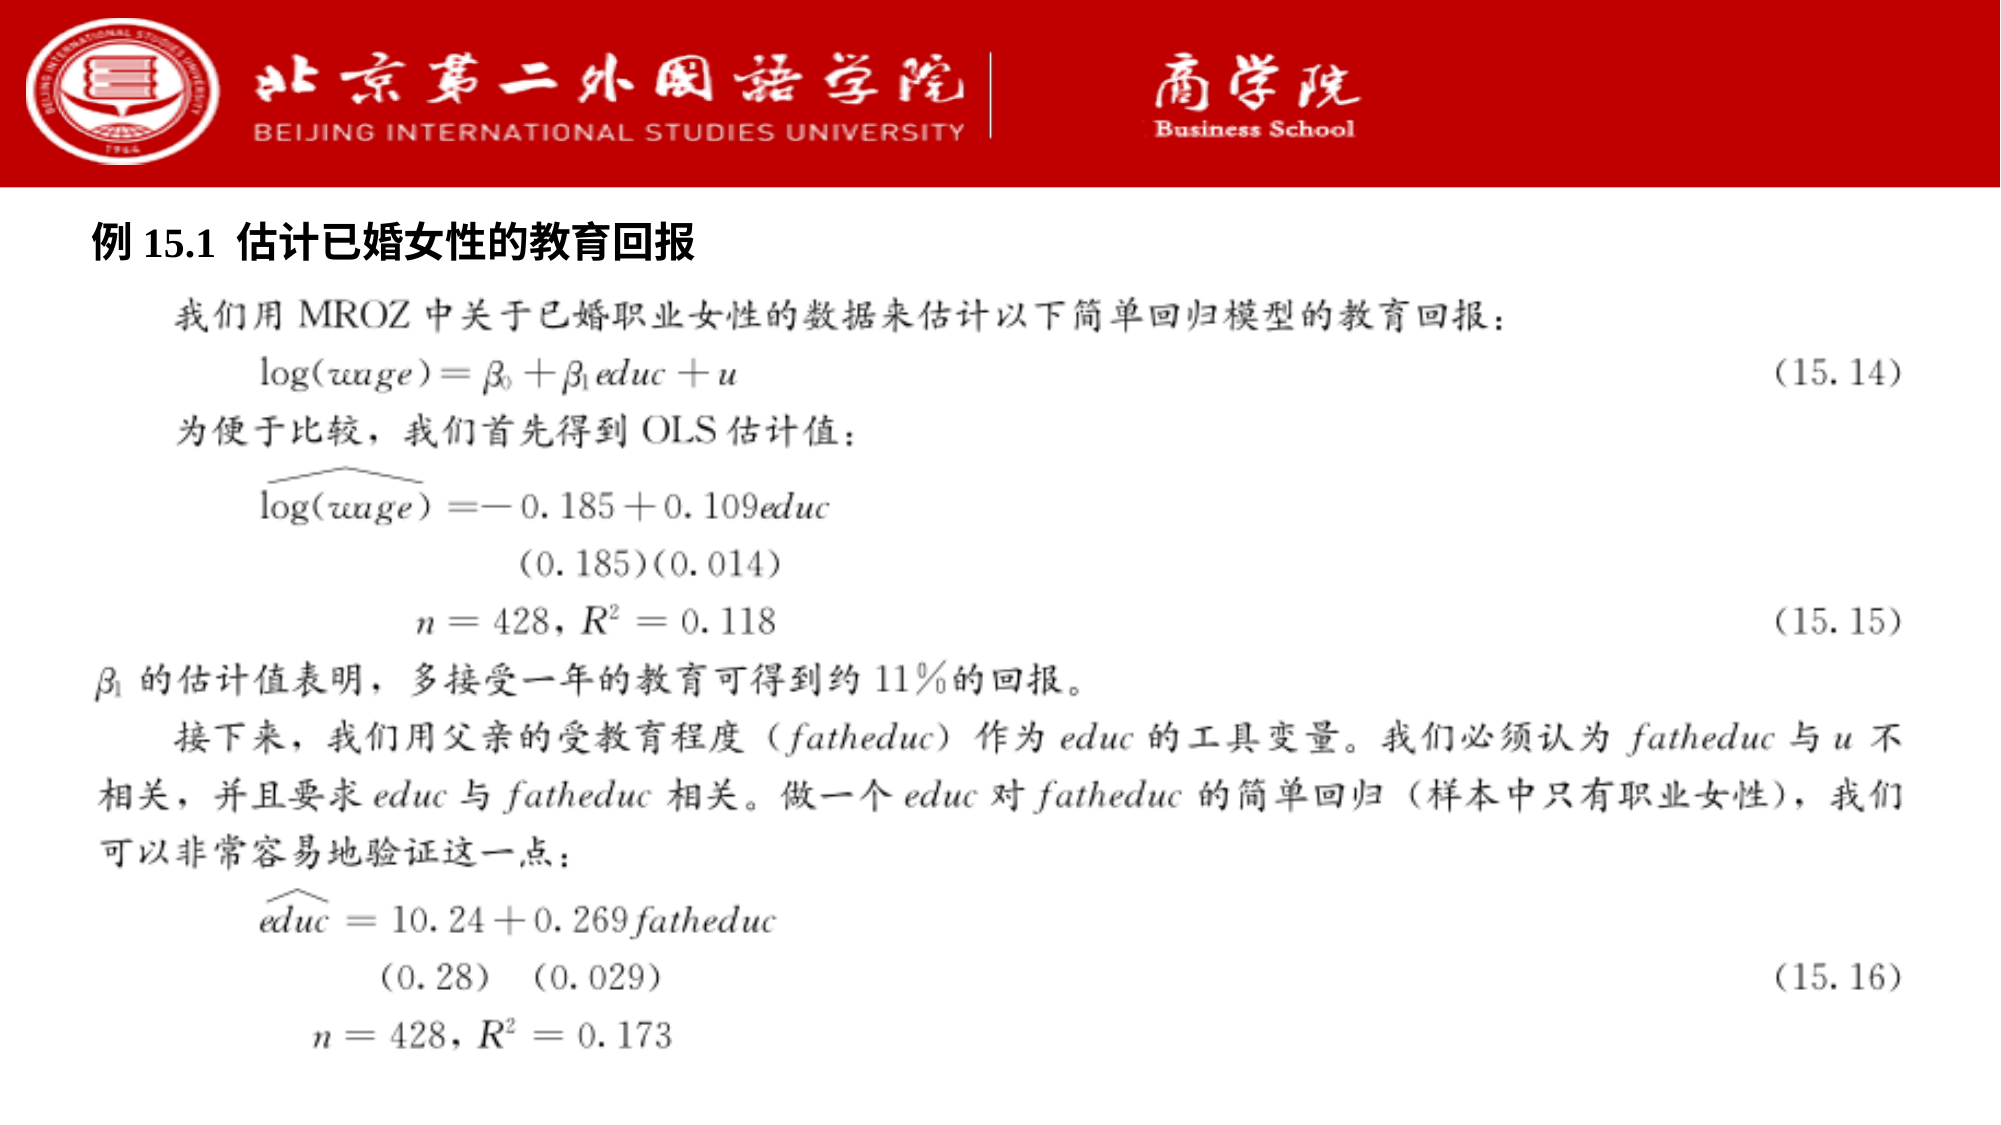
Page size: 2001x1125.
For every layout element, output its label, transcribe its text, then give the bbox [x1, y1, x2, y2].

list 例15.1 估计已婚女性的教育回报 [76, 208, 1350, 278]
picture [66, 278, 1924, 1071]
picture [26, 18, 1693, 165]
